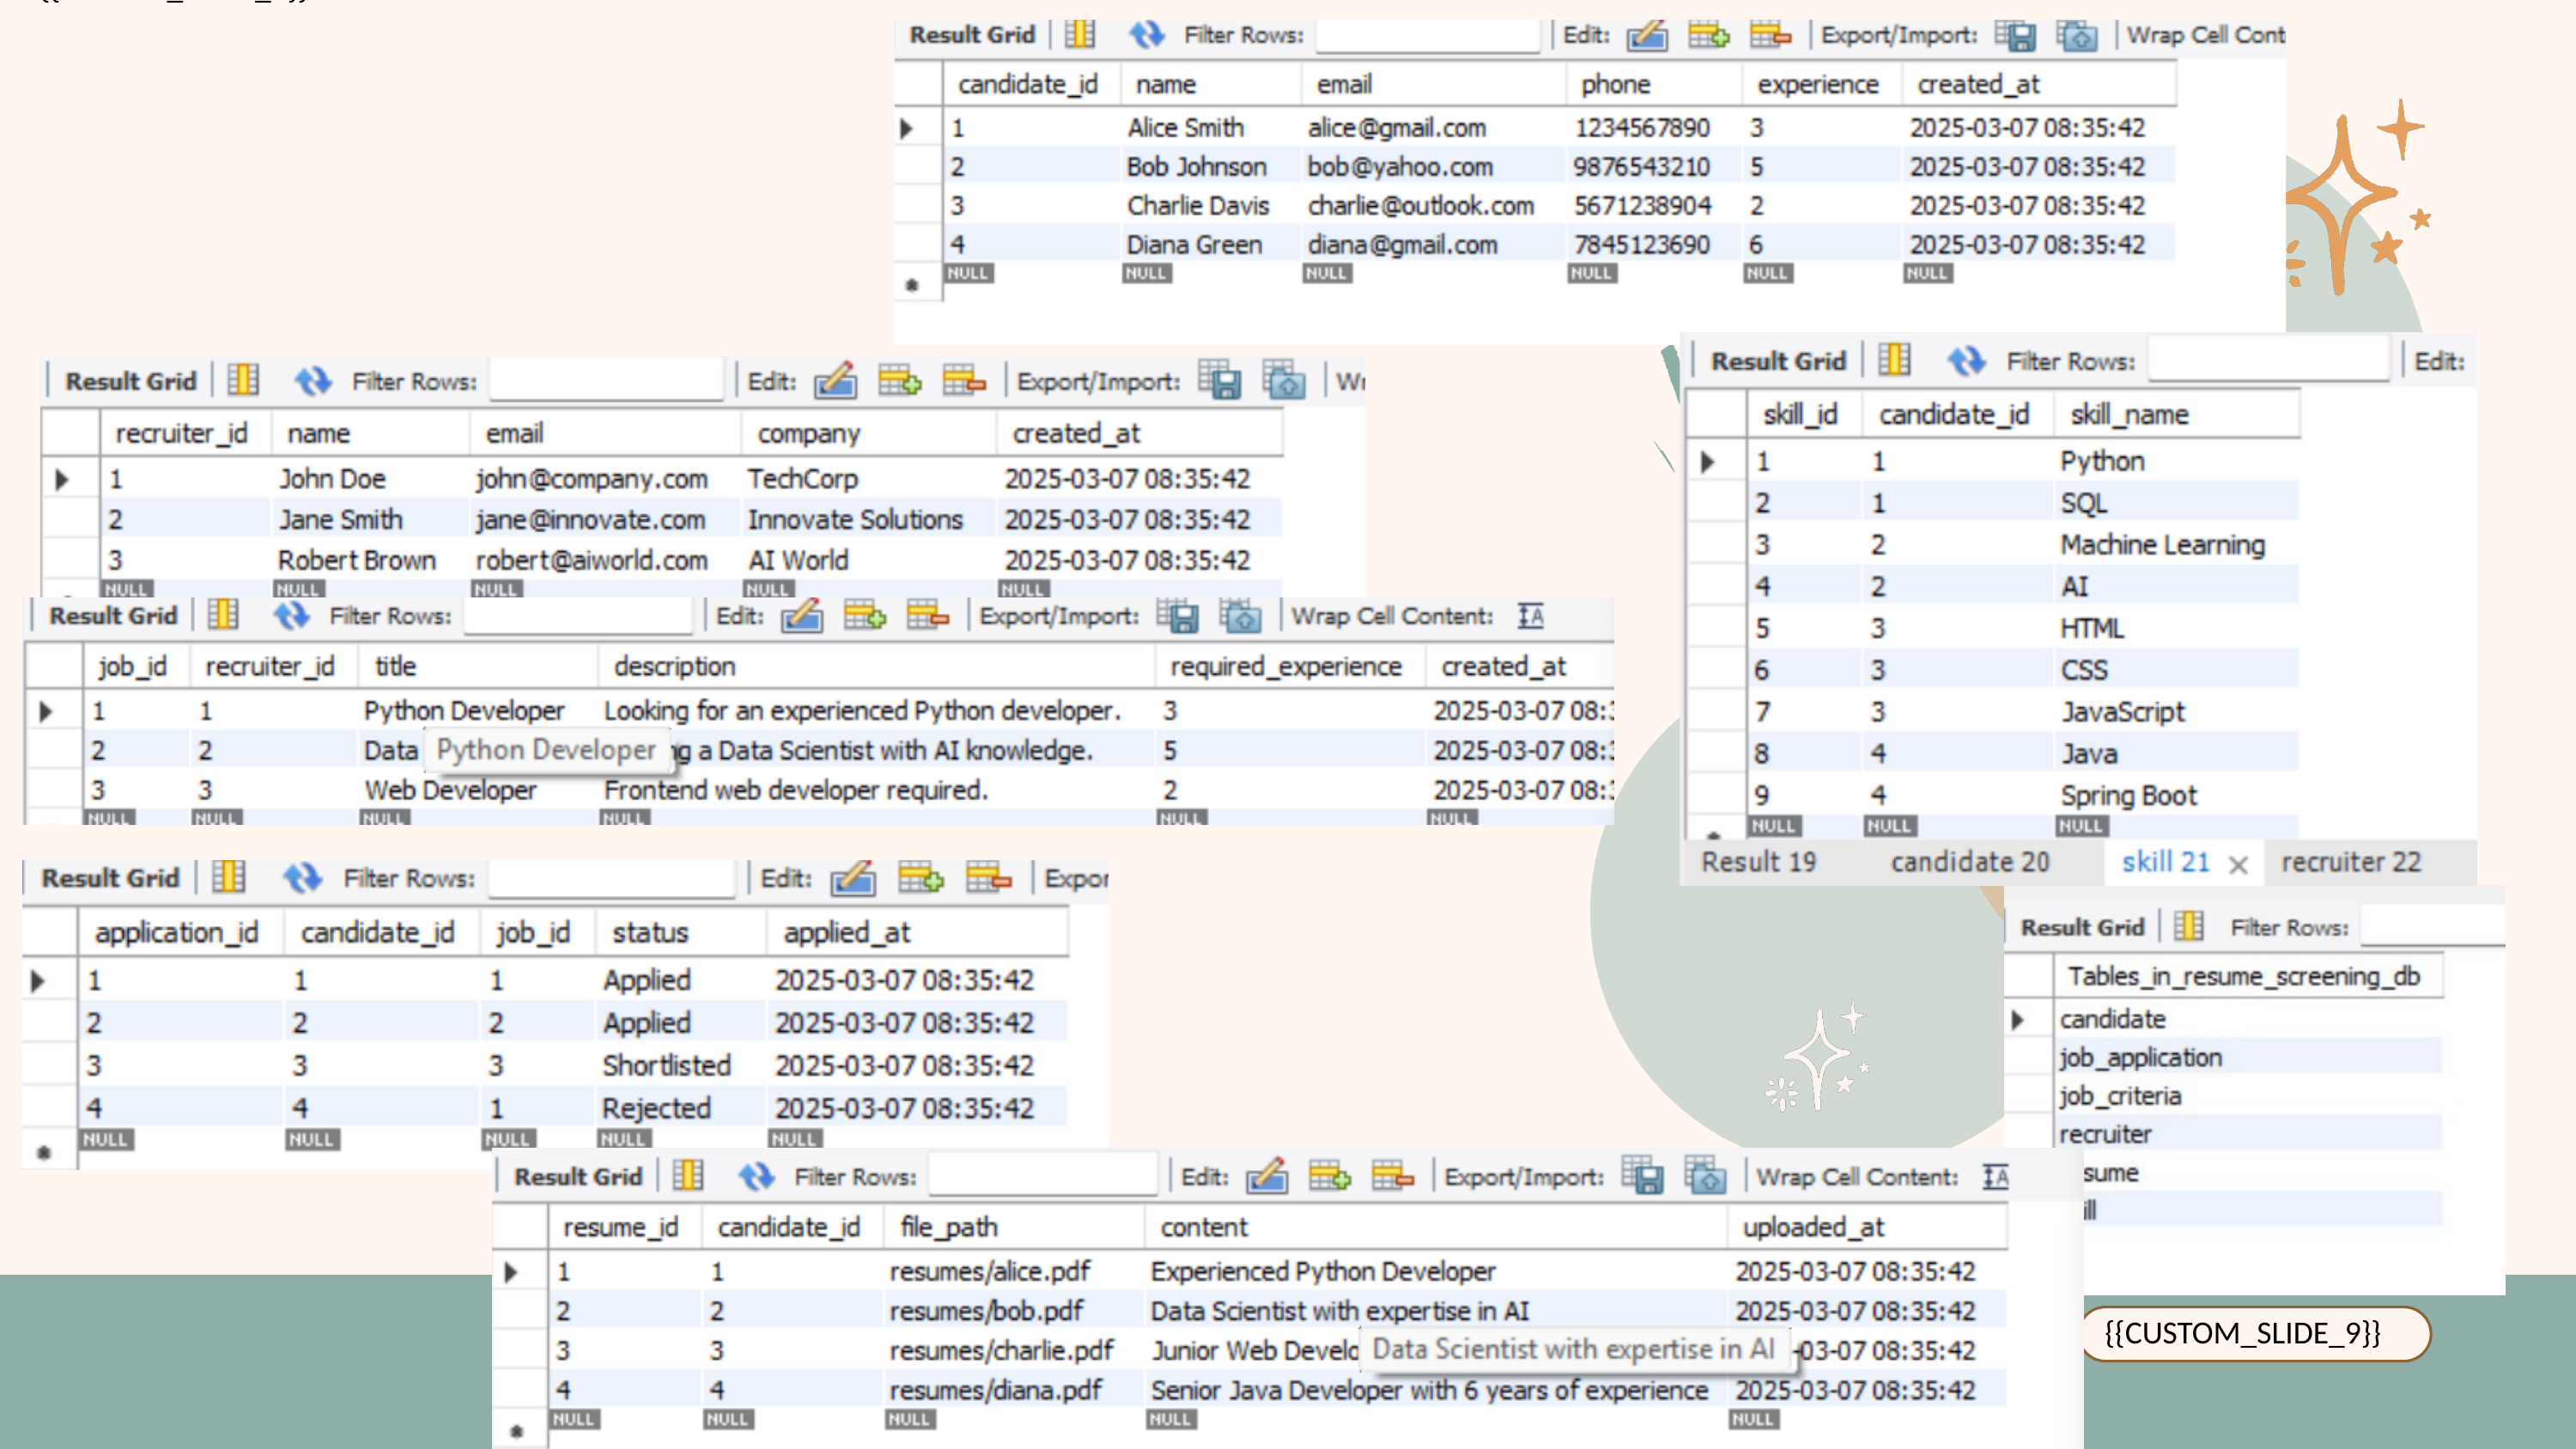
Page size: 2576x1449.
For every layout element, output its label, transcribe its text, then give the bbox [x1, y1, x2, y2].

text_box [2409, 332, 2477, 886]
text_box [1589, 654, 2105, 1170]
text_box [22, 597, 1614, 825]
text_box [1869, 119, 2432, 682]
text_box [2287, 98, 2432, 119]
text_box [2078, 1307, 2432, 1361]
text_box [1680, 332, 1865, 653]
text_box [492, 1148, 2084, 1274]
text_box [1613, 345, 1680, 475]
text_box {{HEADER_SLIDE_9}} [39, 0, 2458, 5]
text_box [894, 20, 2287, 345]
text_box [22, 860, 1109, 1170]
text_box [2084, 885, 2506, 1274]
text_box [39, 356, 1366, 597]
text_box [1719, 367, 1951, 598]
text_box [1950, 548, 2405, 1003]
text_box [0, 1274, 2576, 1449]
